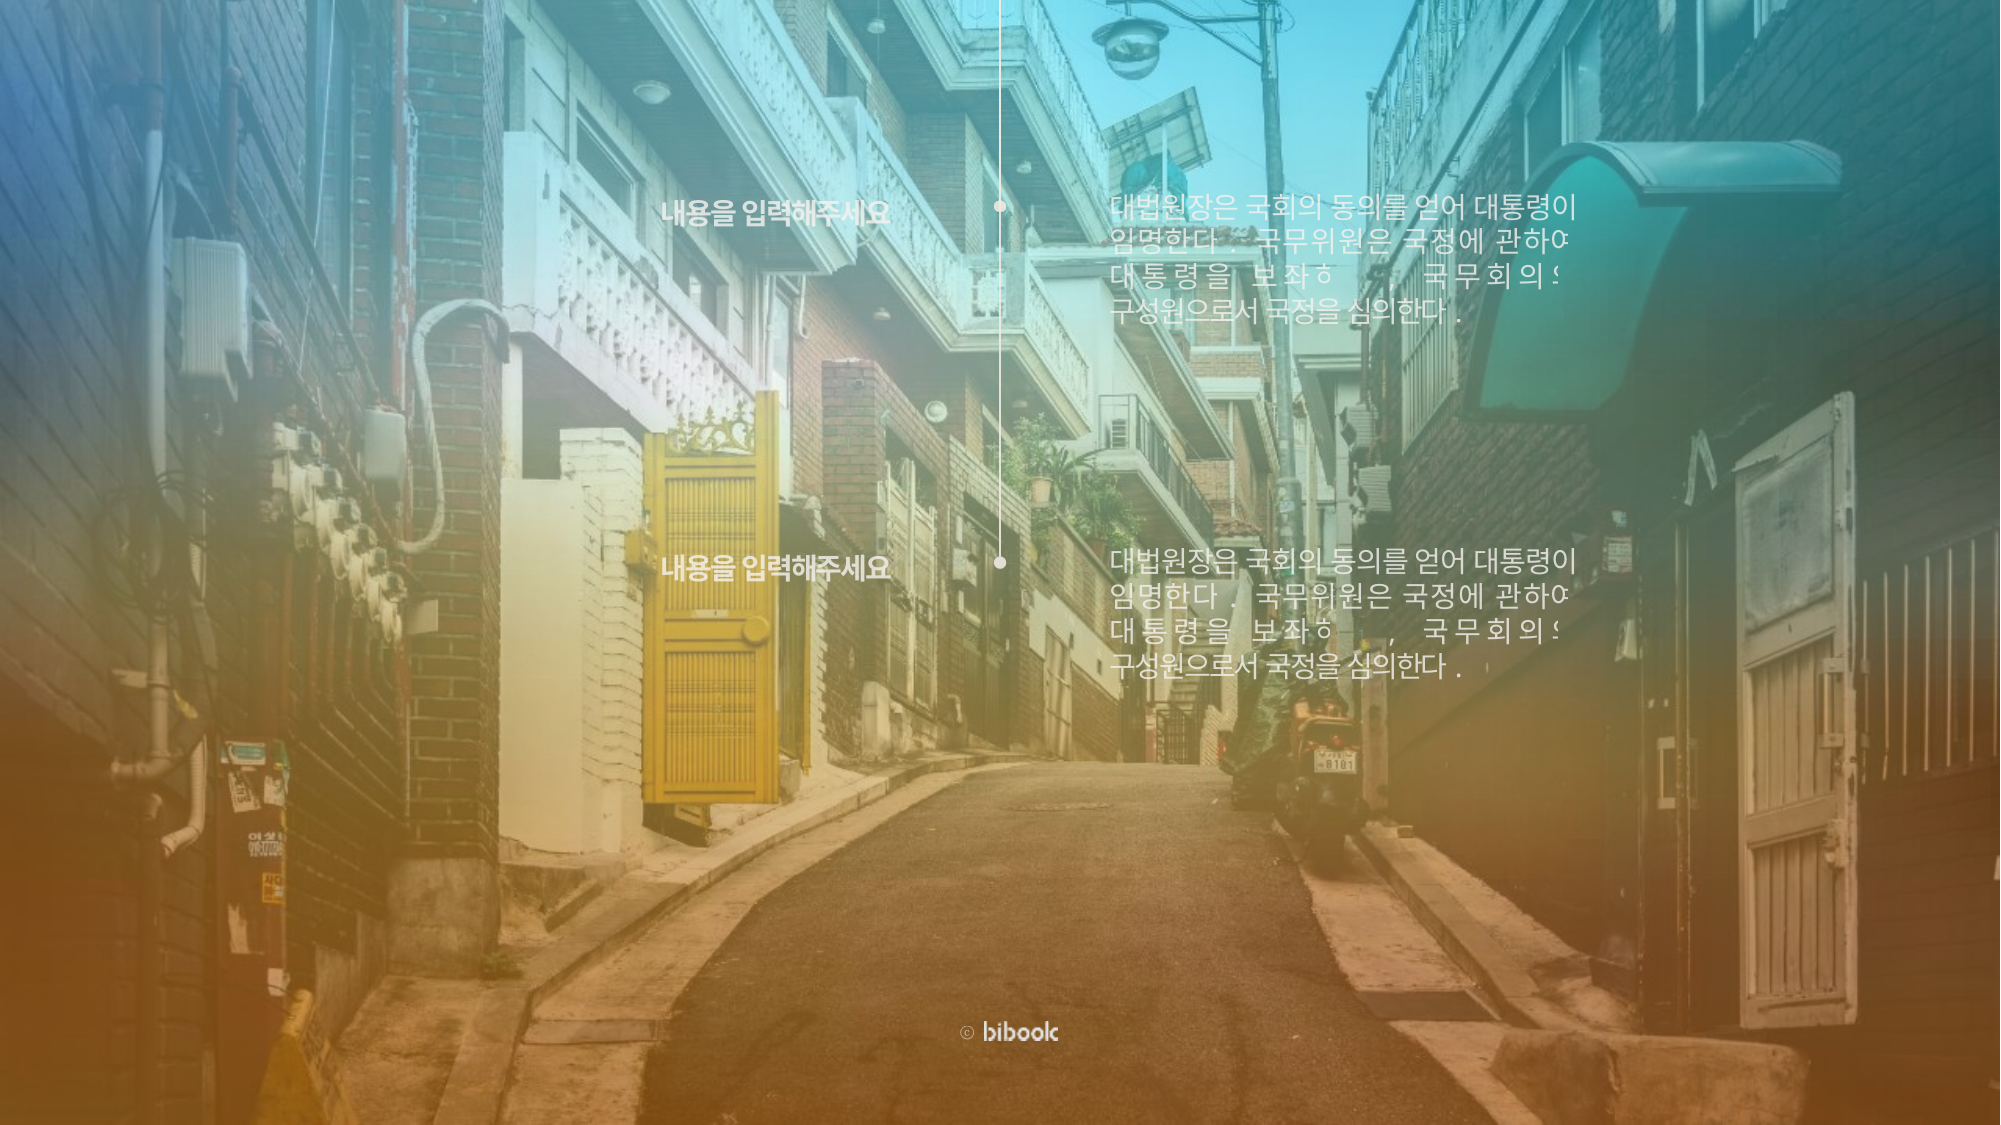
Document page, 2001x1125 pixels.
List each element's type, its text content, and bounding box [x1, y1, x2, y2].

text_box 대법원장은 국회의 동의를 얻어 대통령이 임명한다. 국무위원은 국정에 관하여 대통령을 보좌하며, 국무회의의 구성원으로서 국정을 심의한다. [1094, 535, 1591, 691]
text_box 내용을 입력해주세요 [645, 535, 908, 593]
text_box 내용을 입력해주세요 [645, 181, 908, 239]
text_box 대법원장은 국회의 동의를 얻어 대통령이 임명한다. 국무위원은 국정에 관하여 대통령을 보좌하며, 국무회의의 구성원으로서 국정을 심의한다. [1094, 181, 1591, 337]
picture [0, 0, 2000, 1125]
